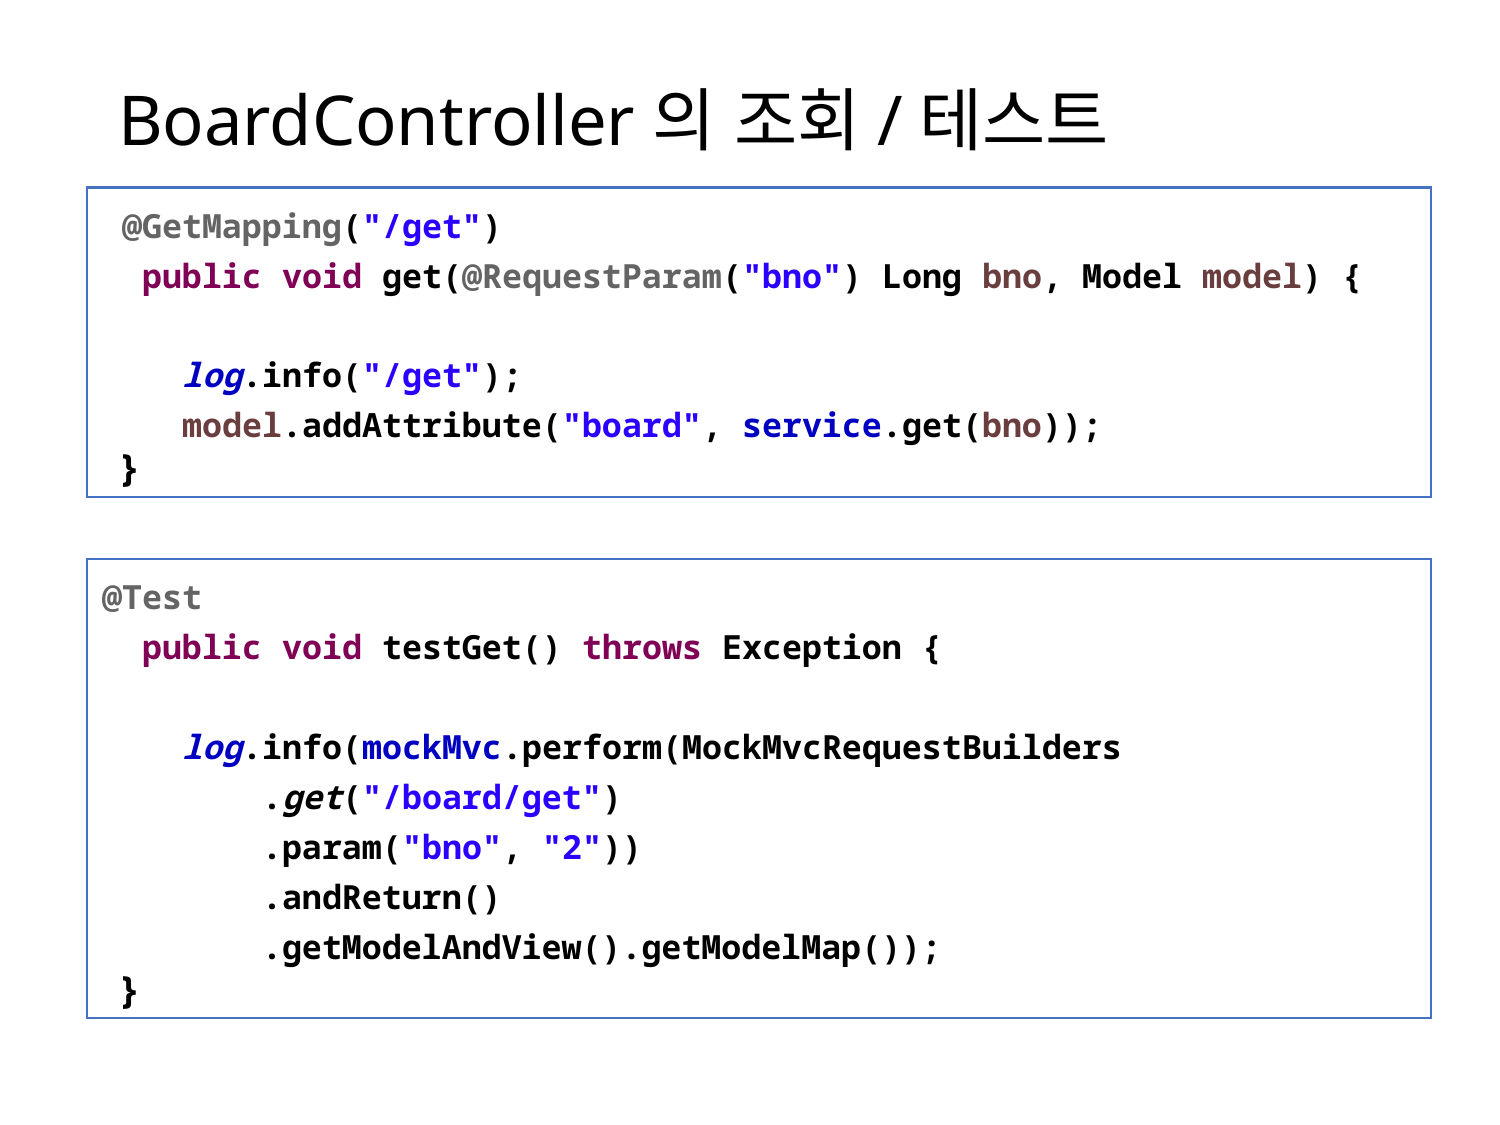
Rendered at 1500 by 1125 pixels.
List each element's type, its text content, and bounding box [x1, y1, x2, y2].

title BoardController의 조회/테스트 [103, 59, 1397, 186]
text_box @GetMapping("/get") public void get(@RequestParam("bno") Long bno, Model model) { log.info("/get"); model.addAttribute("board", service.get(bno)); } [86, 186, 1432, 498]
text_box @Test public void testGet() throws Exception { log.info(mockMvc.perform(MockMvcRequestBuilders .get("/board/get") .param("bno", "2")) .andReturn() .getModelAndView().getModelMap()); } [86, 558, 1432, 1019]
